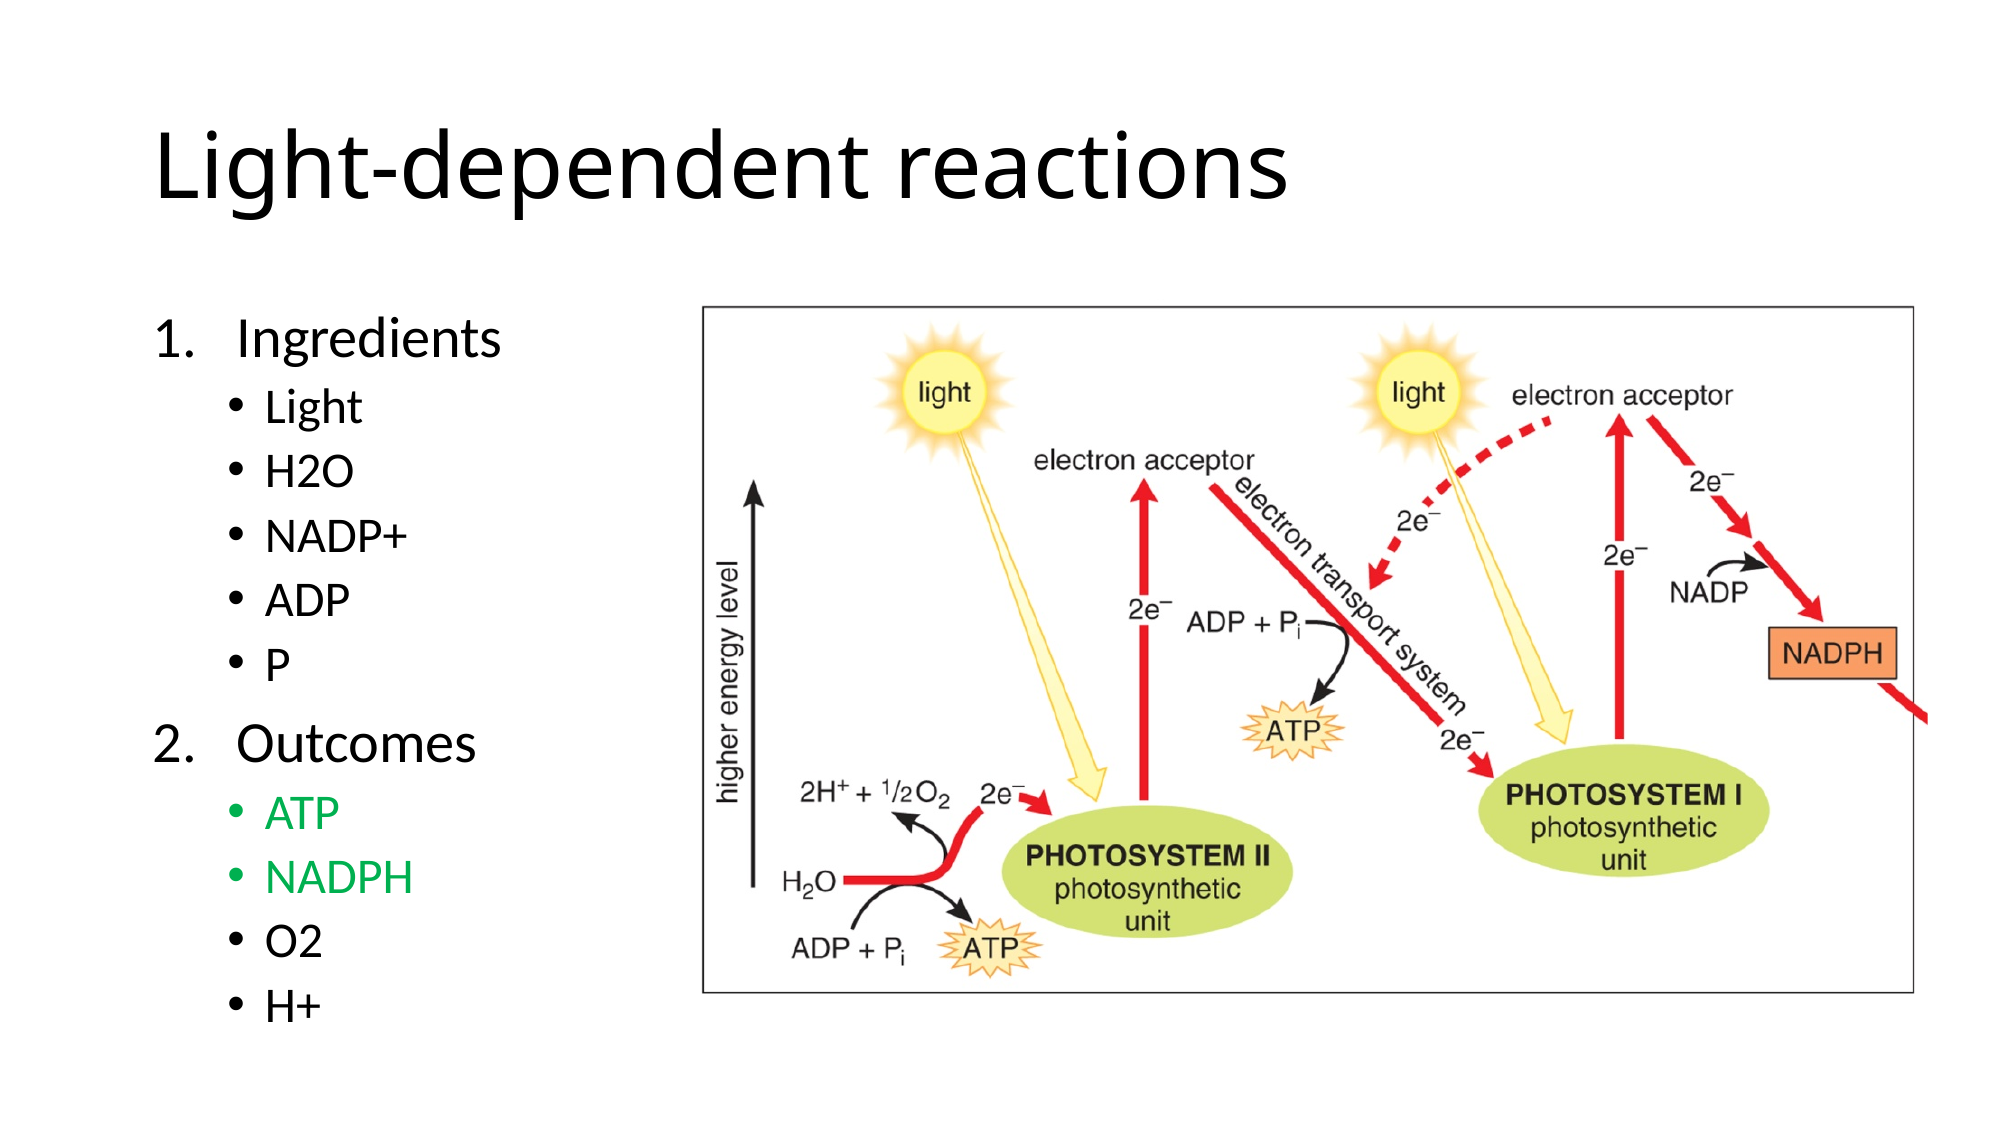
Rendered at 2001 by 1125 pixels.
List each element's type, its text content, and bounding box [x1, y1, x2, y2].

title Light-dependent reactions [137, 59, 1863, 278]
list Ingredients Light H2O NADP+ ADP P Outcomes ATP NADPH O2 H+ [137, 299, 1863, 1125]
picture [701, 299, 1928, 994]
